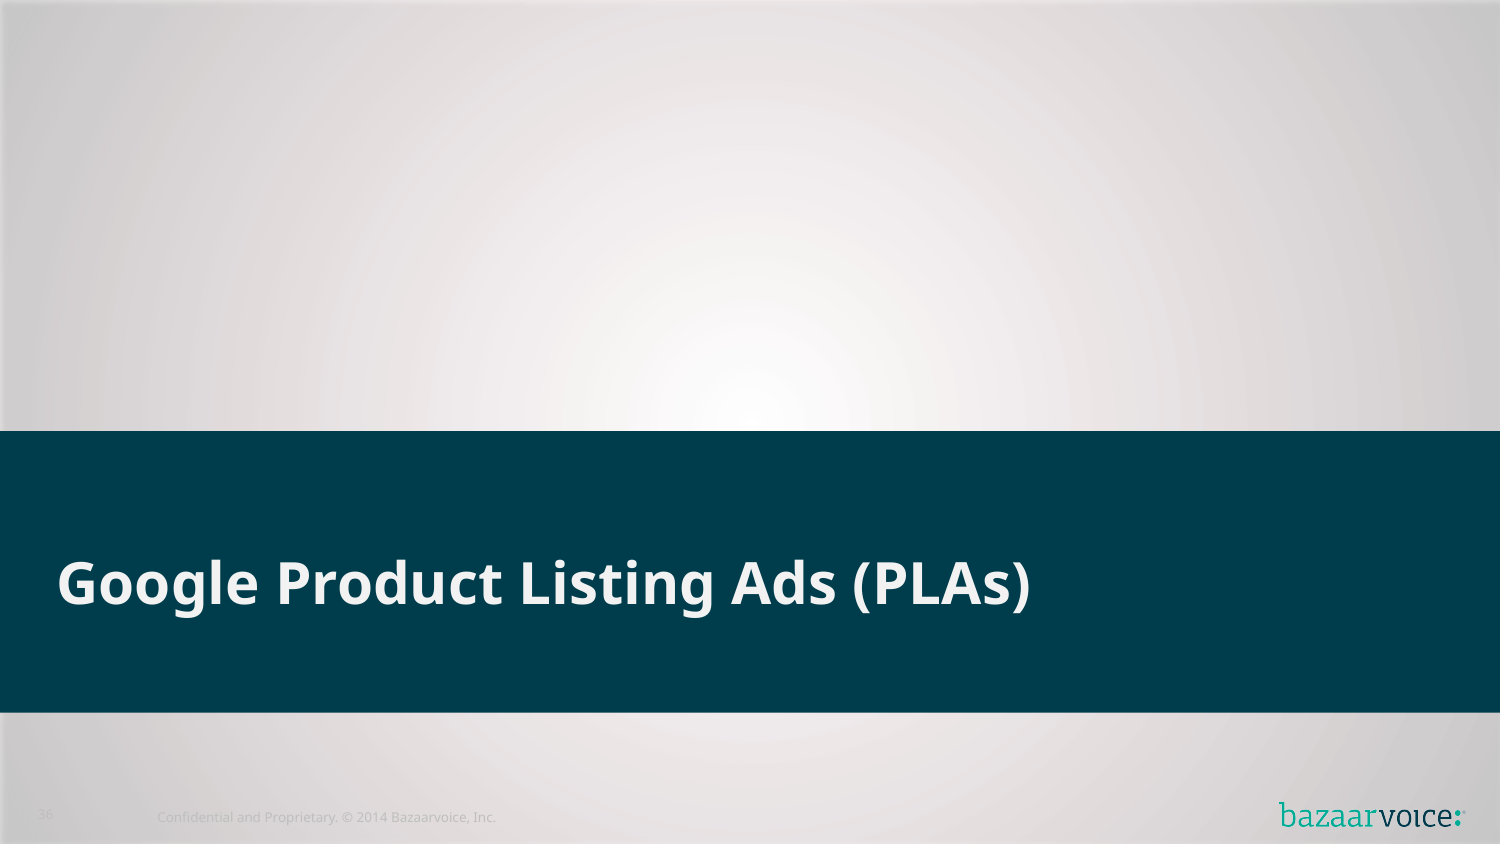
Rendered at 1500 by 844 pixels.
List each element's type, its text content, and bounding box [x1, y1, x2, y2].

picture [1279, 802, 1466, 827]
title Google Product Listing Ads (PLAs) [41, 500, 1469, 663]
picture [1400, 812, 1408, 824]
